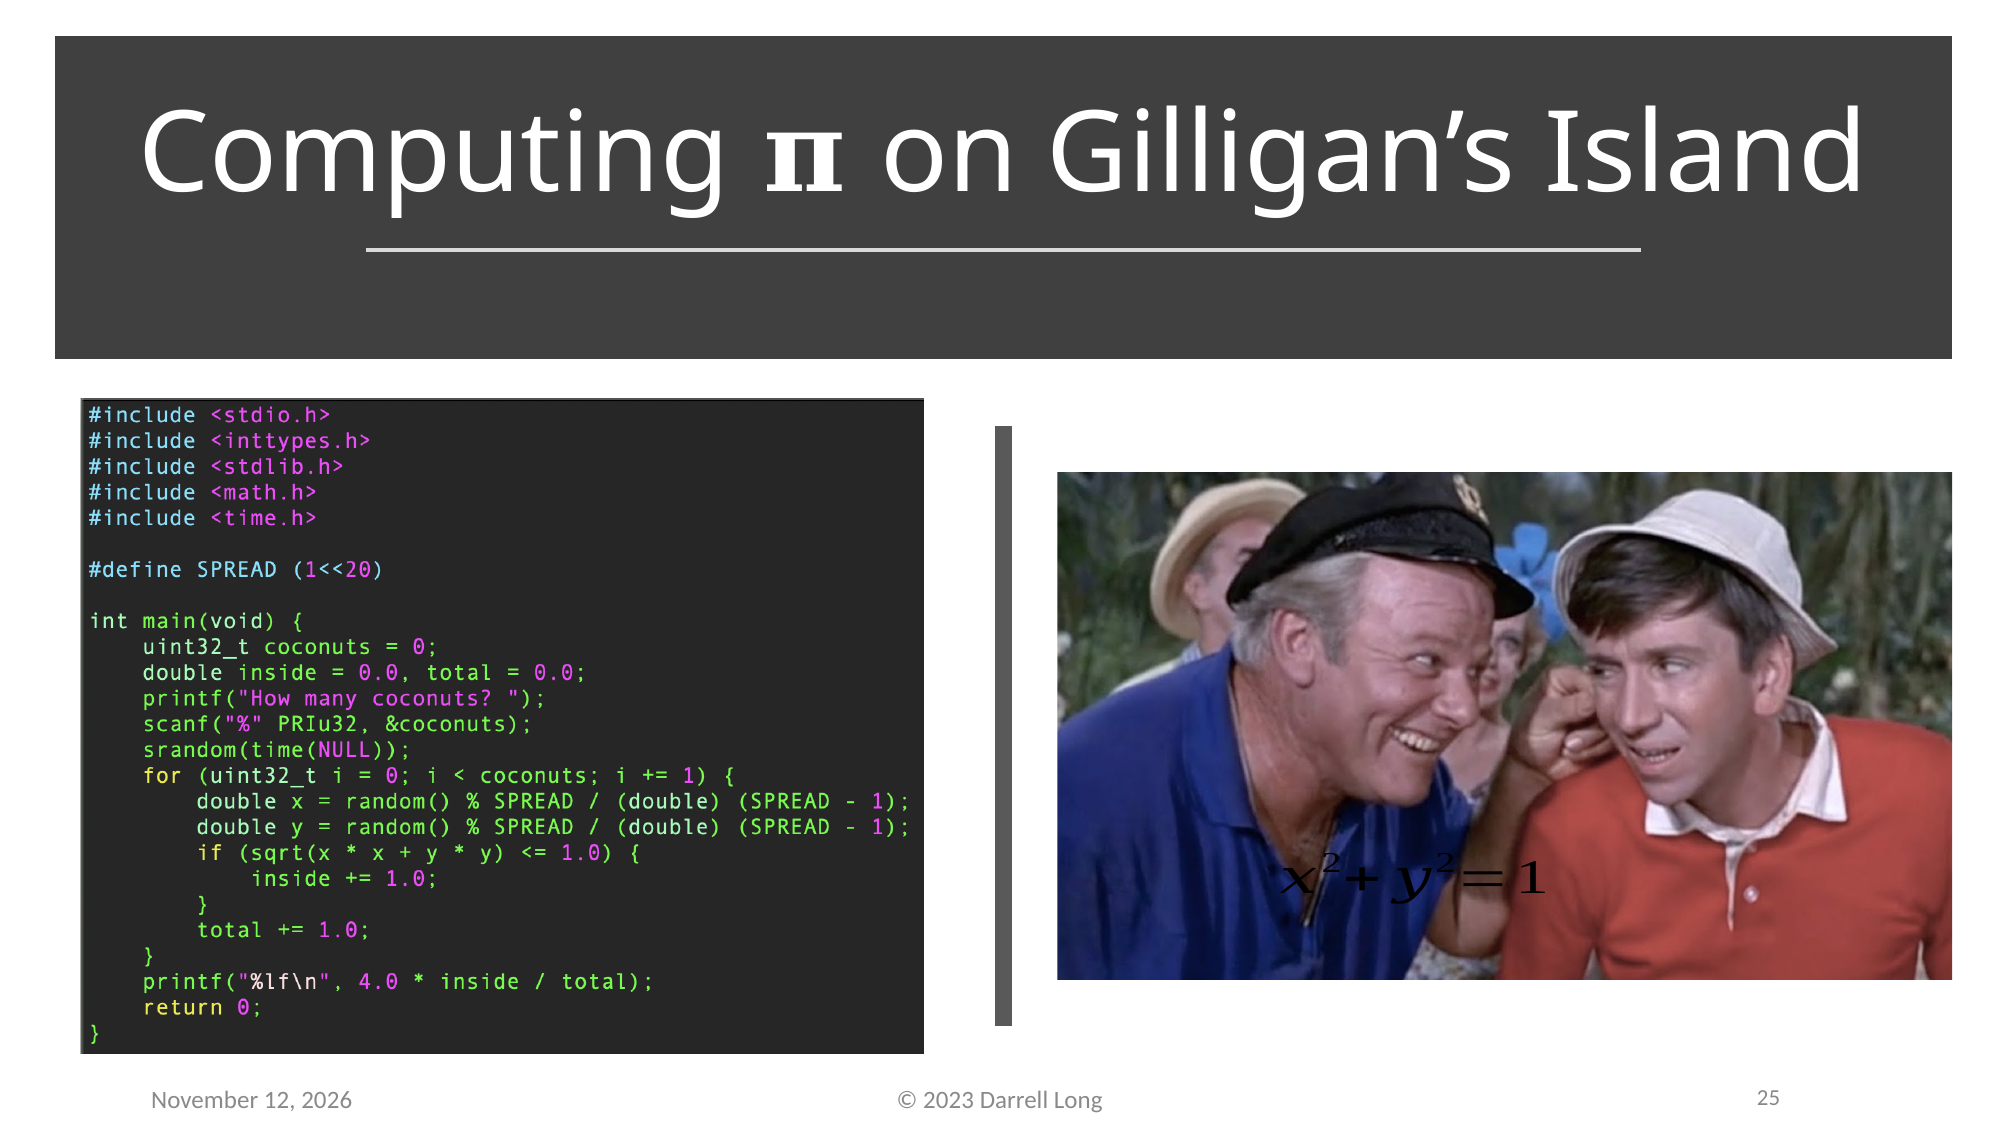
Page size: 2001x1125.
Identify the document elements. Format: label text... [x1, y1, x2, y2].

picture [1057, 472, 1953, 980]
footer © 2023 Darrell Long [662, 1069, 1338, 1125]
slide_number 25 [1411, 1069, 1862, 1125]
title Computing 𝛑 on Gilligan’s Island [89, 71, 1917, 224]
text_box [64, 45, 1942, 350]
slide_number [136, 1069, 587, 1125]
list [80, 398, 924, 1054]
